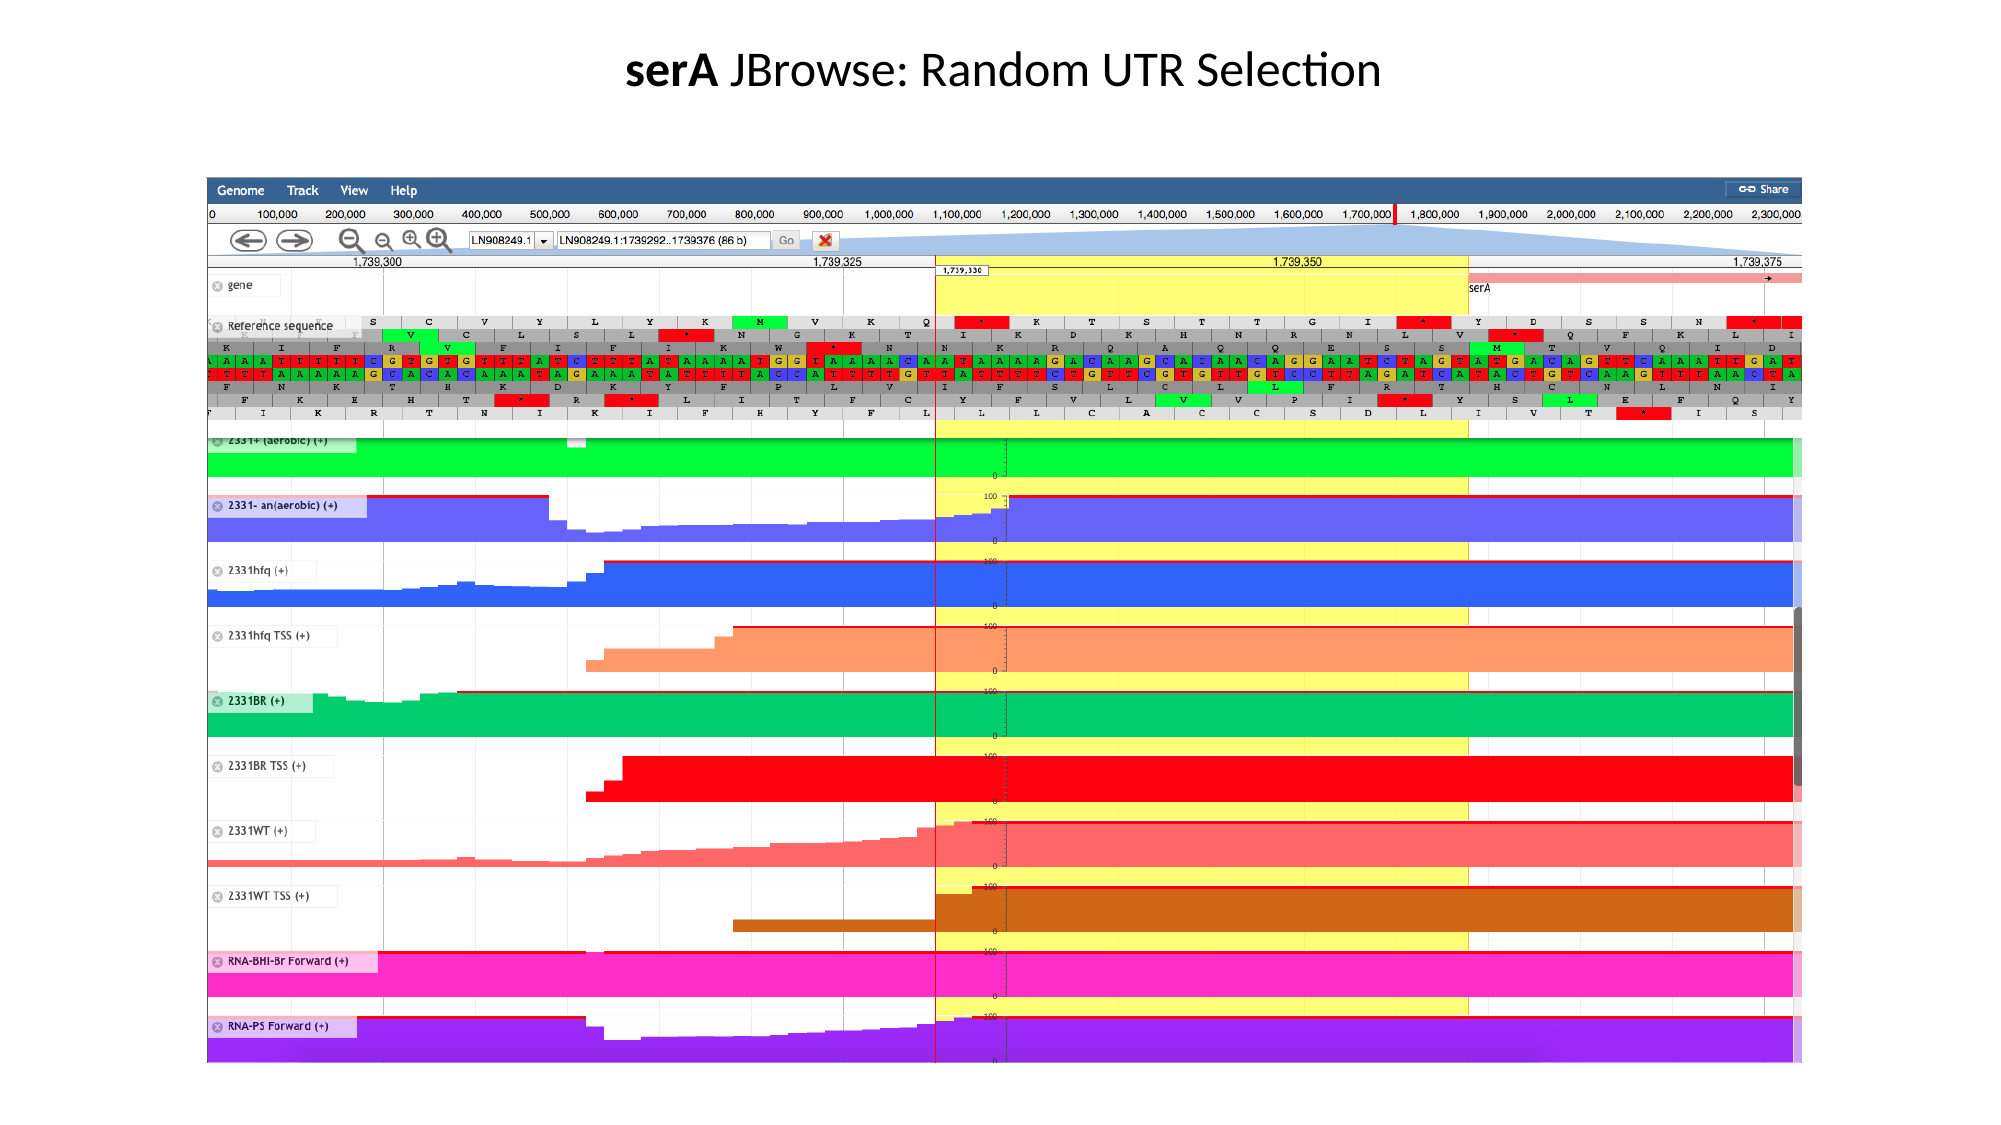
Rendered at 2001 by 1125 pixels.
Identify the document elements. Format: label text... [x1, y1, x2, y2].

text_box serA JBrowse: Random UTR Selection [88, 29, 1920, 105]
picture [206, 177, 1802, 1063]
